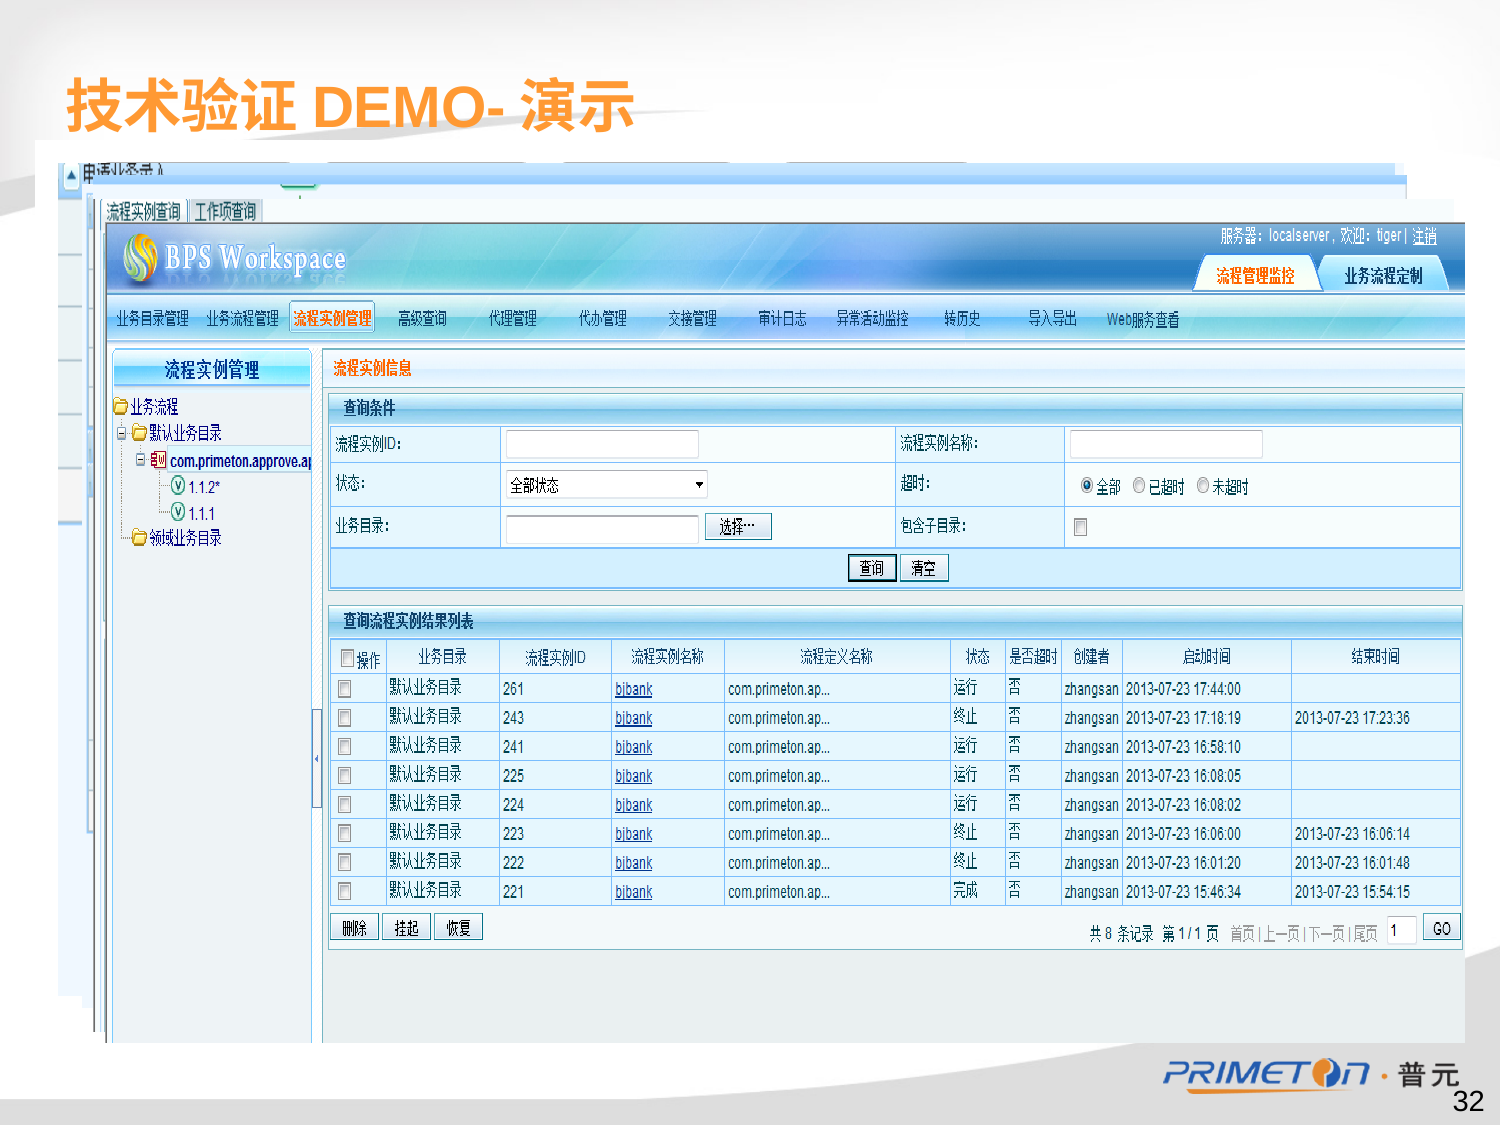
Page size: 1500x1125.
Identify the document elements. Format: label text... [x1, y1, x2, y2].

picture [0, 0, 1500, 1125]
slide_number 32 [1149, 1074, 1500, 1118]
title 技术验证DEmO-演示 [49, 57, 1463, 151]
